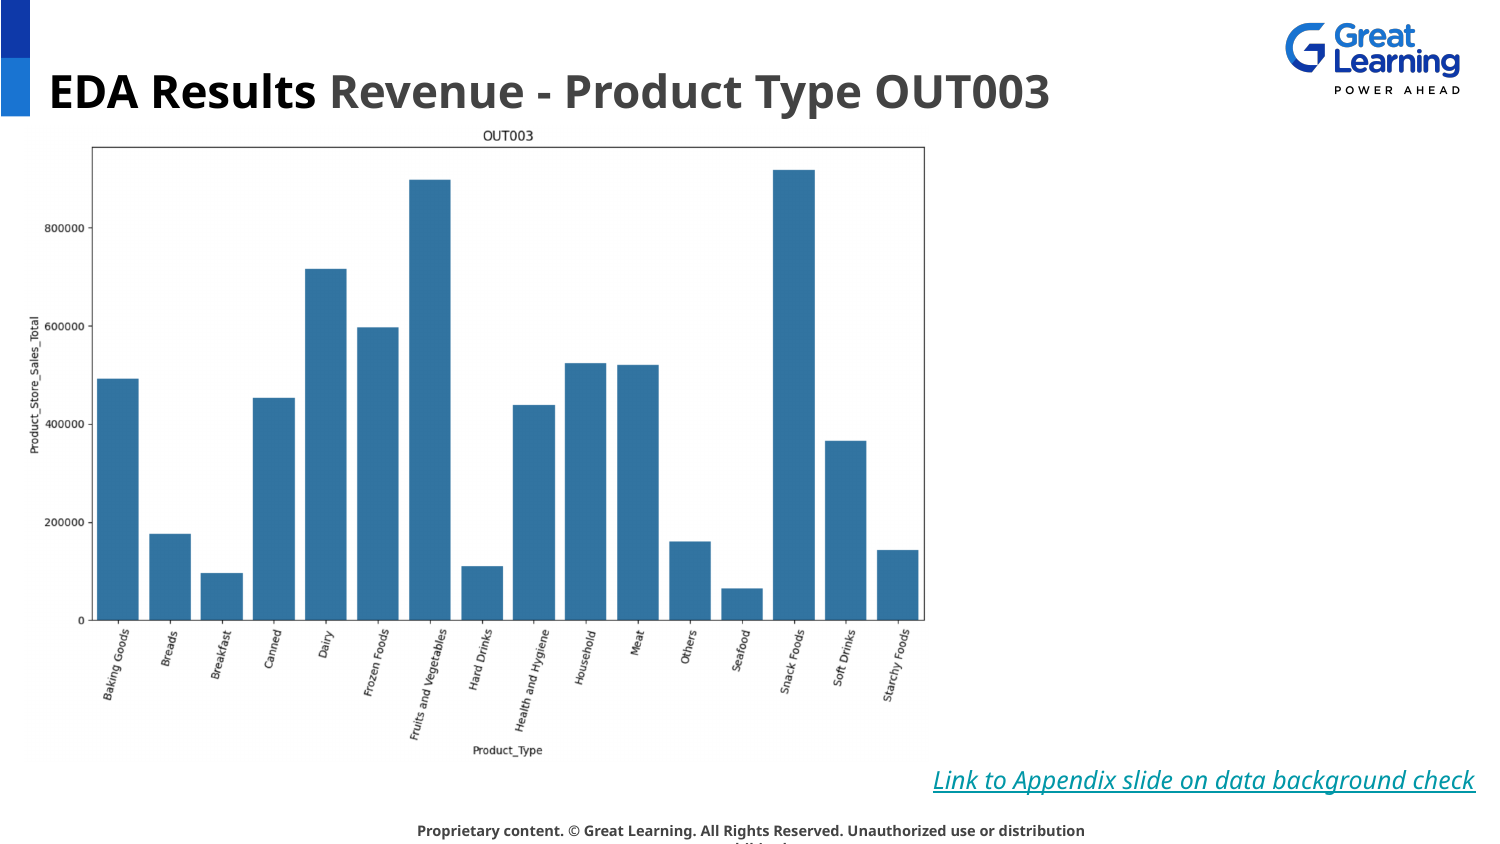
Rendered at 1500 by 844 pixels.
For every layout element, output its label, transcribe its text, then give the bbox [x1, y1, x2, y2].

text_box Link to Appendix slide on data background check [668, 749, 1491, 810]
picture [24, 125, 930, 762]
title EDA Results Revenue - Product Type OUT003 [33, 47, 1431, 142]
picture [1258, 11, 1487, 106]
